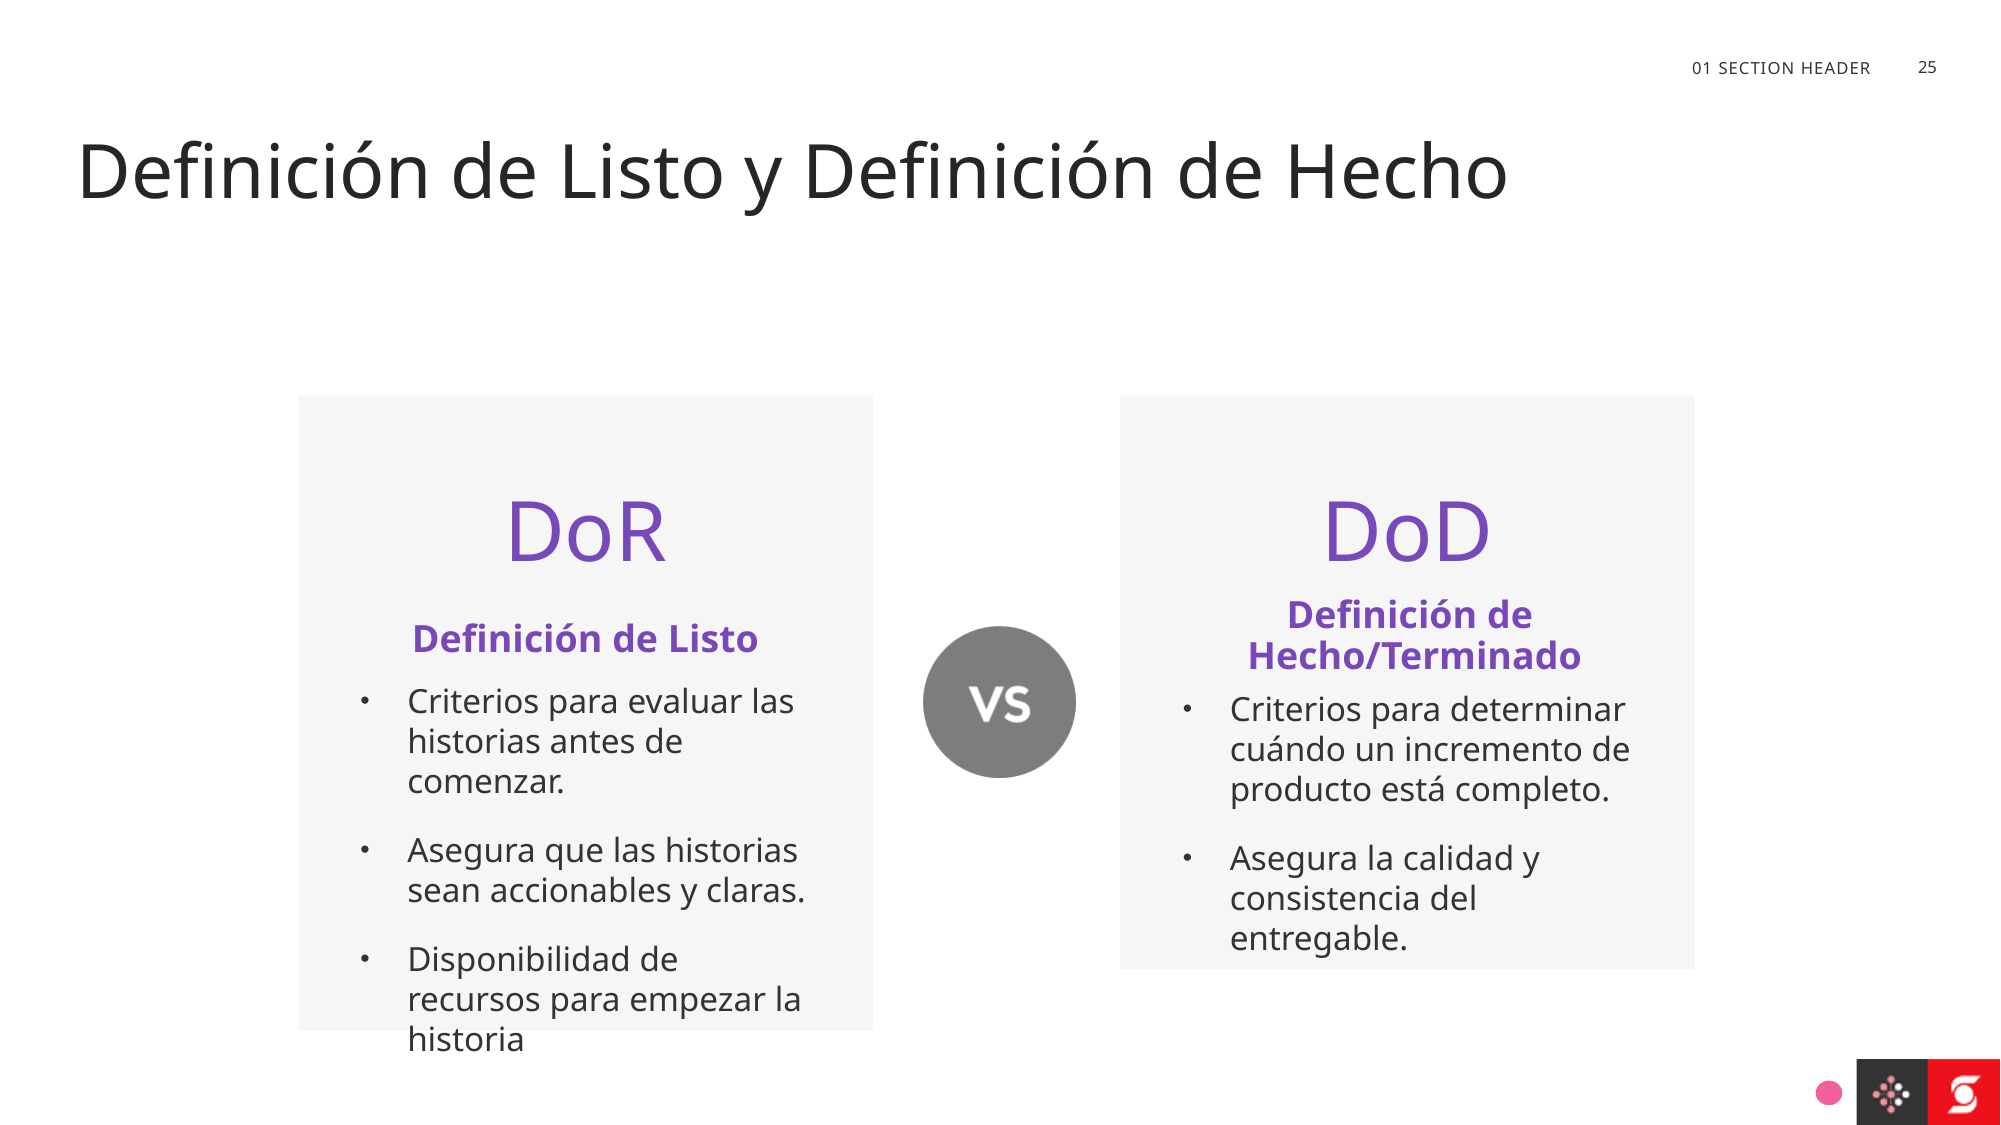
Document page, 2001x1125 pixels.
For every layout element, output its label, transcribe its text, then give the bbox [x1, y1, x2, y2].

title Definición de Listo y Definición de Hecho [76, 133, 1918, 221]
picture [1856, 1059, 2000, 1125]
list DoR [298, 395, 874, 1031]
list 01 Section header [1247, 60, 1871, 79]
text_box [1814, 1079, 1844, 1107]
list Definición de Hecho/Terminado [1127, 596, 1703, 657]
list DoD [1120, 395, 1695, 970]
list Criterios para determinar cuándo un incremento de producto está completo. Asegura la calidad y consistencia del entregable. [1182, 688, 1660, 938]
list Definición de Listo [360, 620, 812, 680]
picture [923, 626, 1076, 778]
list Criterios para evaluar las historias antes de comenzar. Asegura que las historias sean accionables y claras. Disponibilidad de recursos para empezar la historia [360, 680, 812, 930]
